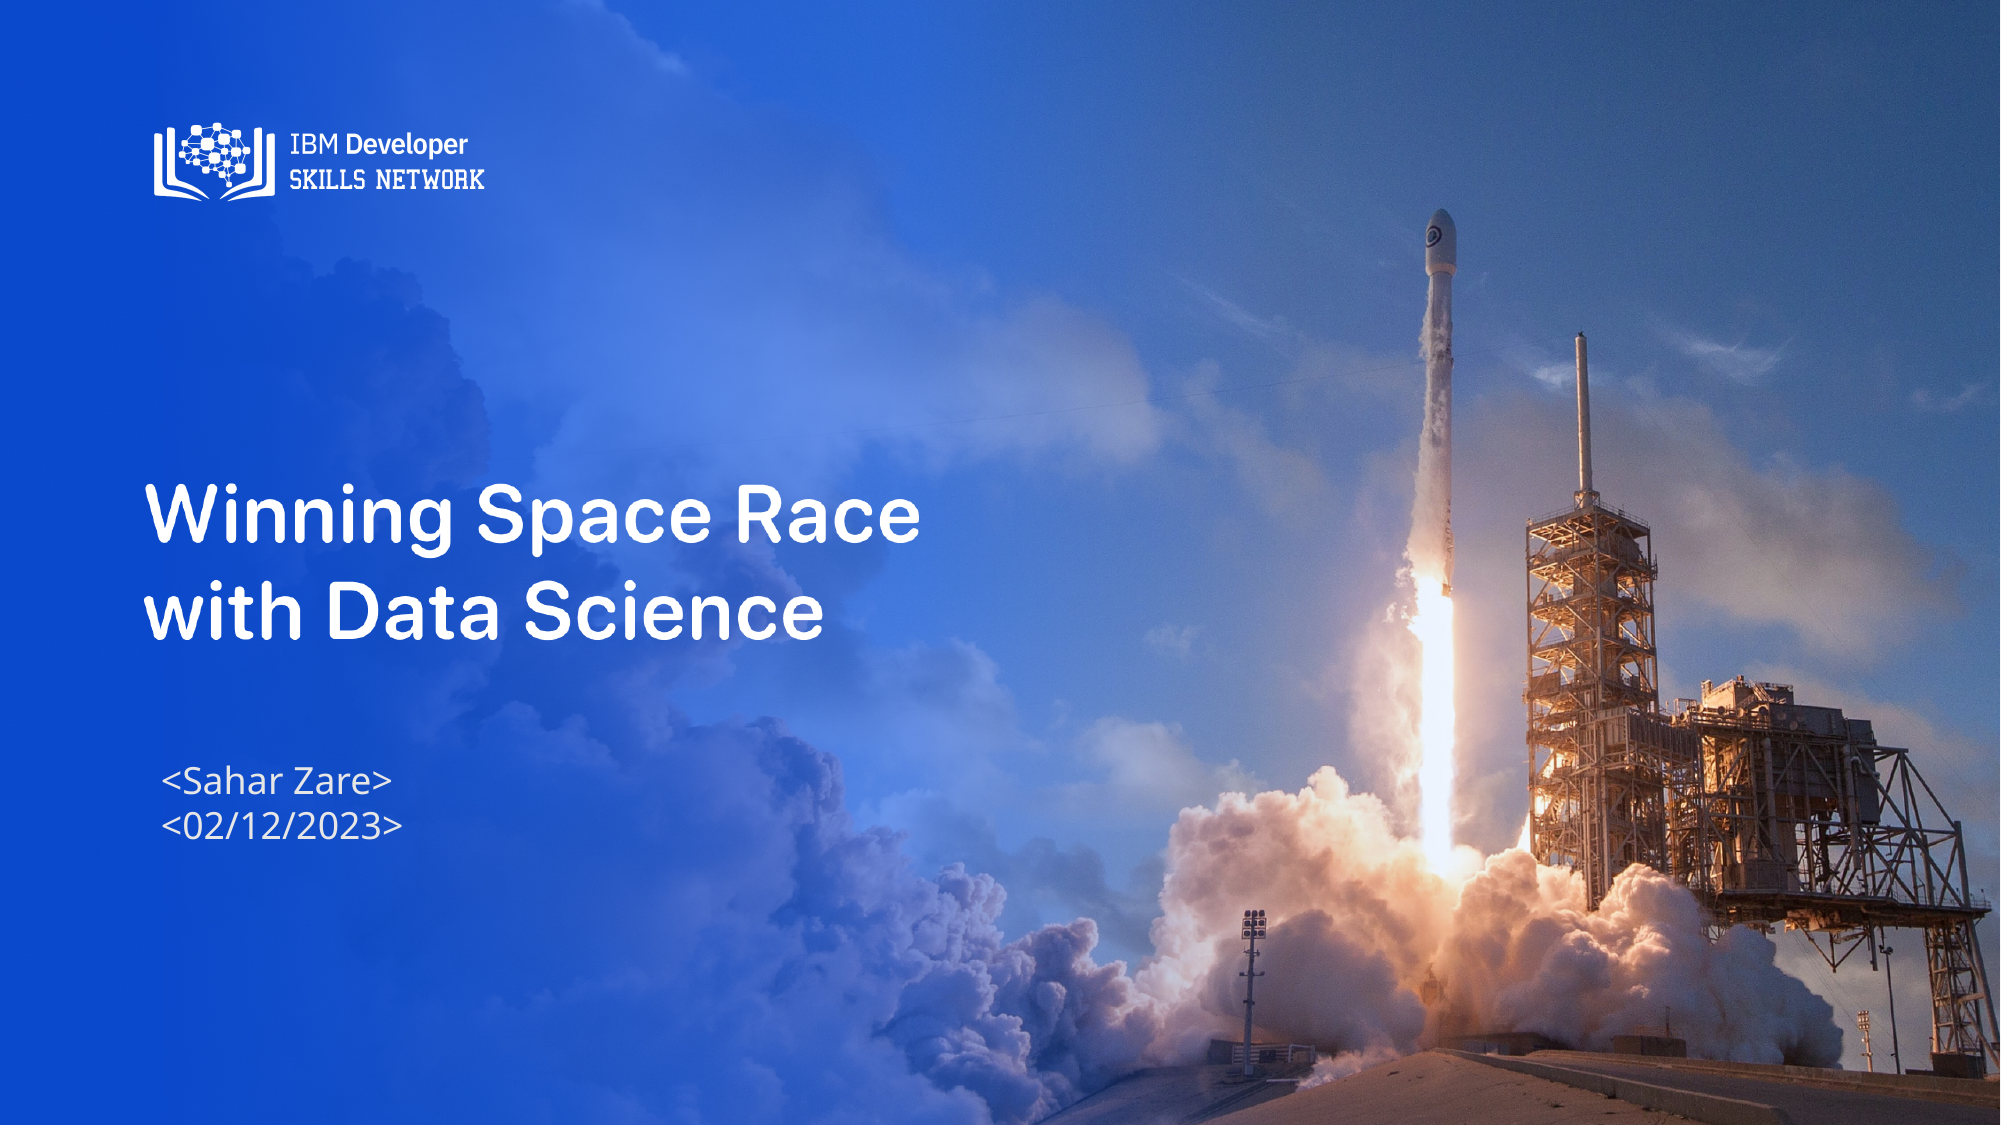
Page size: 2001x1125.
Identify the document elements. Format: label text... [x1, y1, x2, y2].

text_box <Sahar Zare> <02/12/2023> [145, 749, 559, 855]
picture [0, 0, 2001, 1125]
